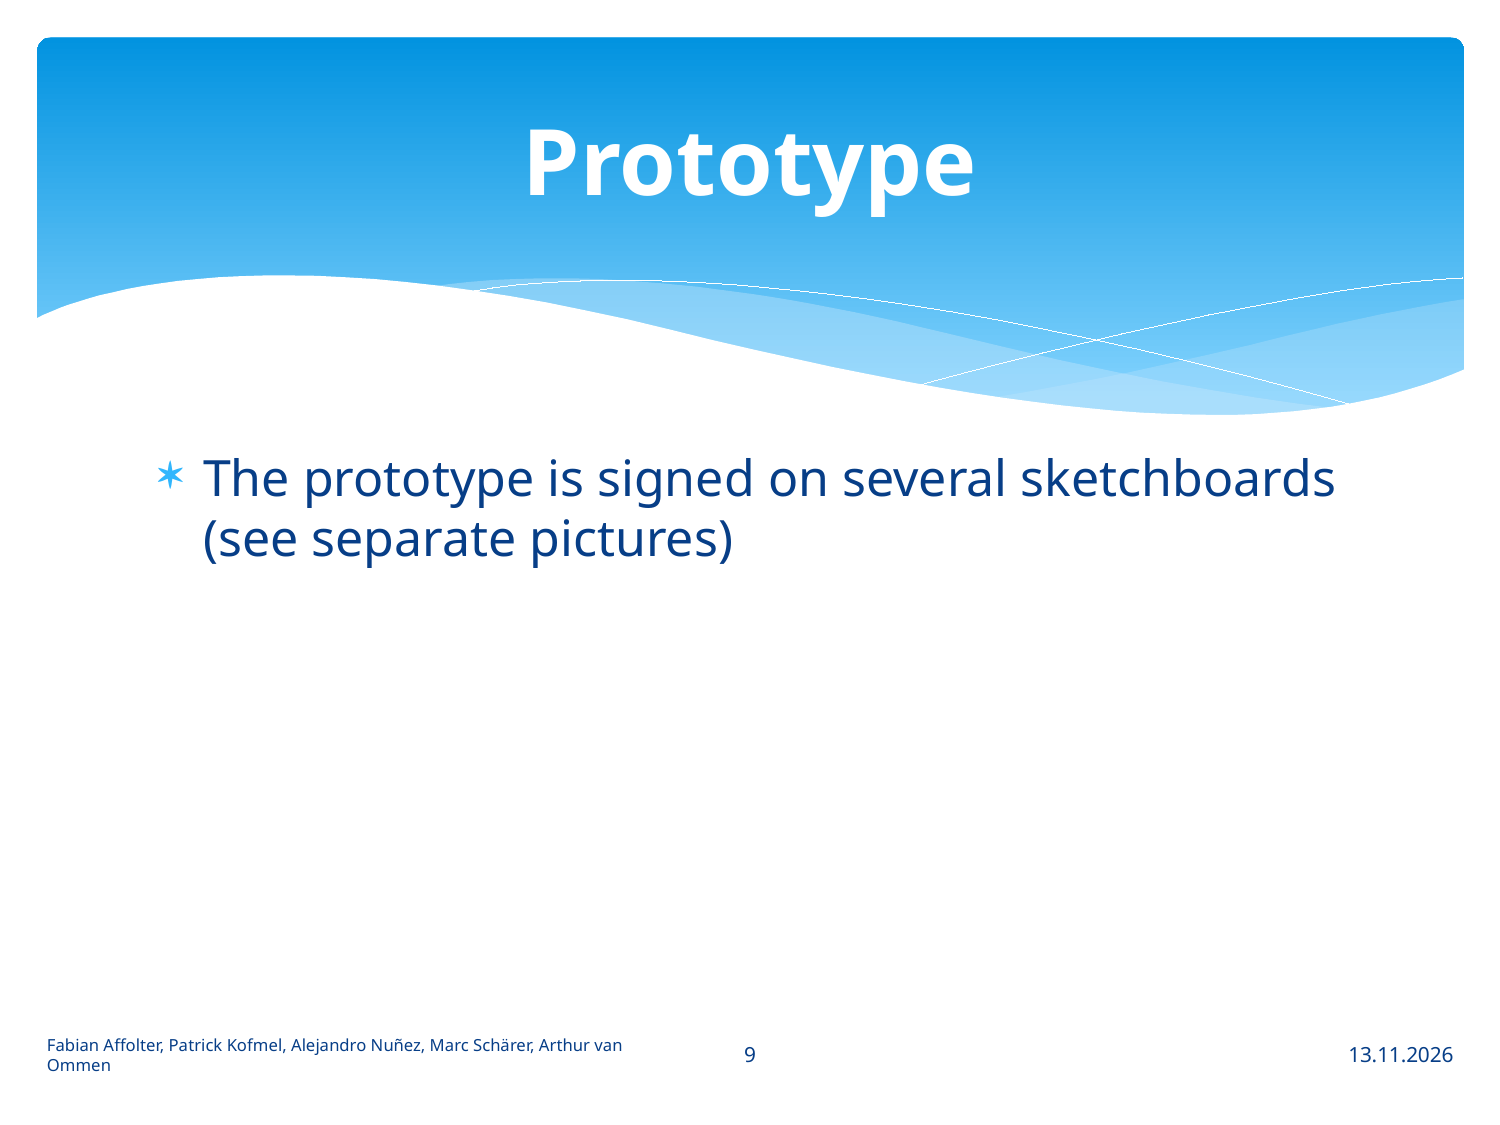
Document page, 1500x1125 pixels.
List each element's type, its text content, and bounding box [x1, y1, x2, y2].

slide_number 9 [654, 1025, 846, 1086]
list The prototype is signed on several sketchboards (see separate pictures) [143, 438, 1359, 1005]
title Prototype [75, 55, 1425, 261]
footer Fabian Affolter, Patrick Kofmel, Alejandro Nuñez, Marc Schärer, Arthur van Ommen [31, 1025, 653, 1086]
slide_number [847, 1025, 1469, 1086]
